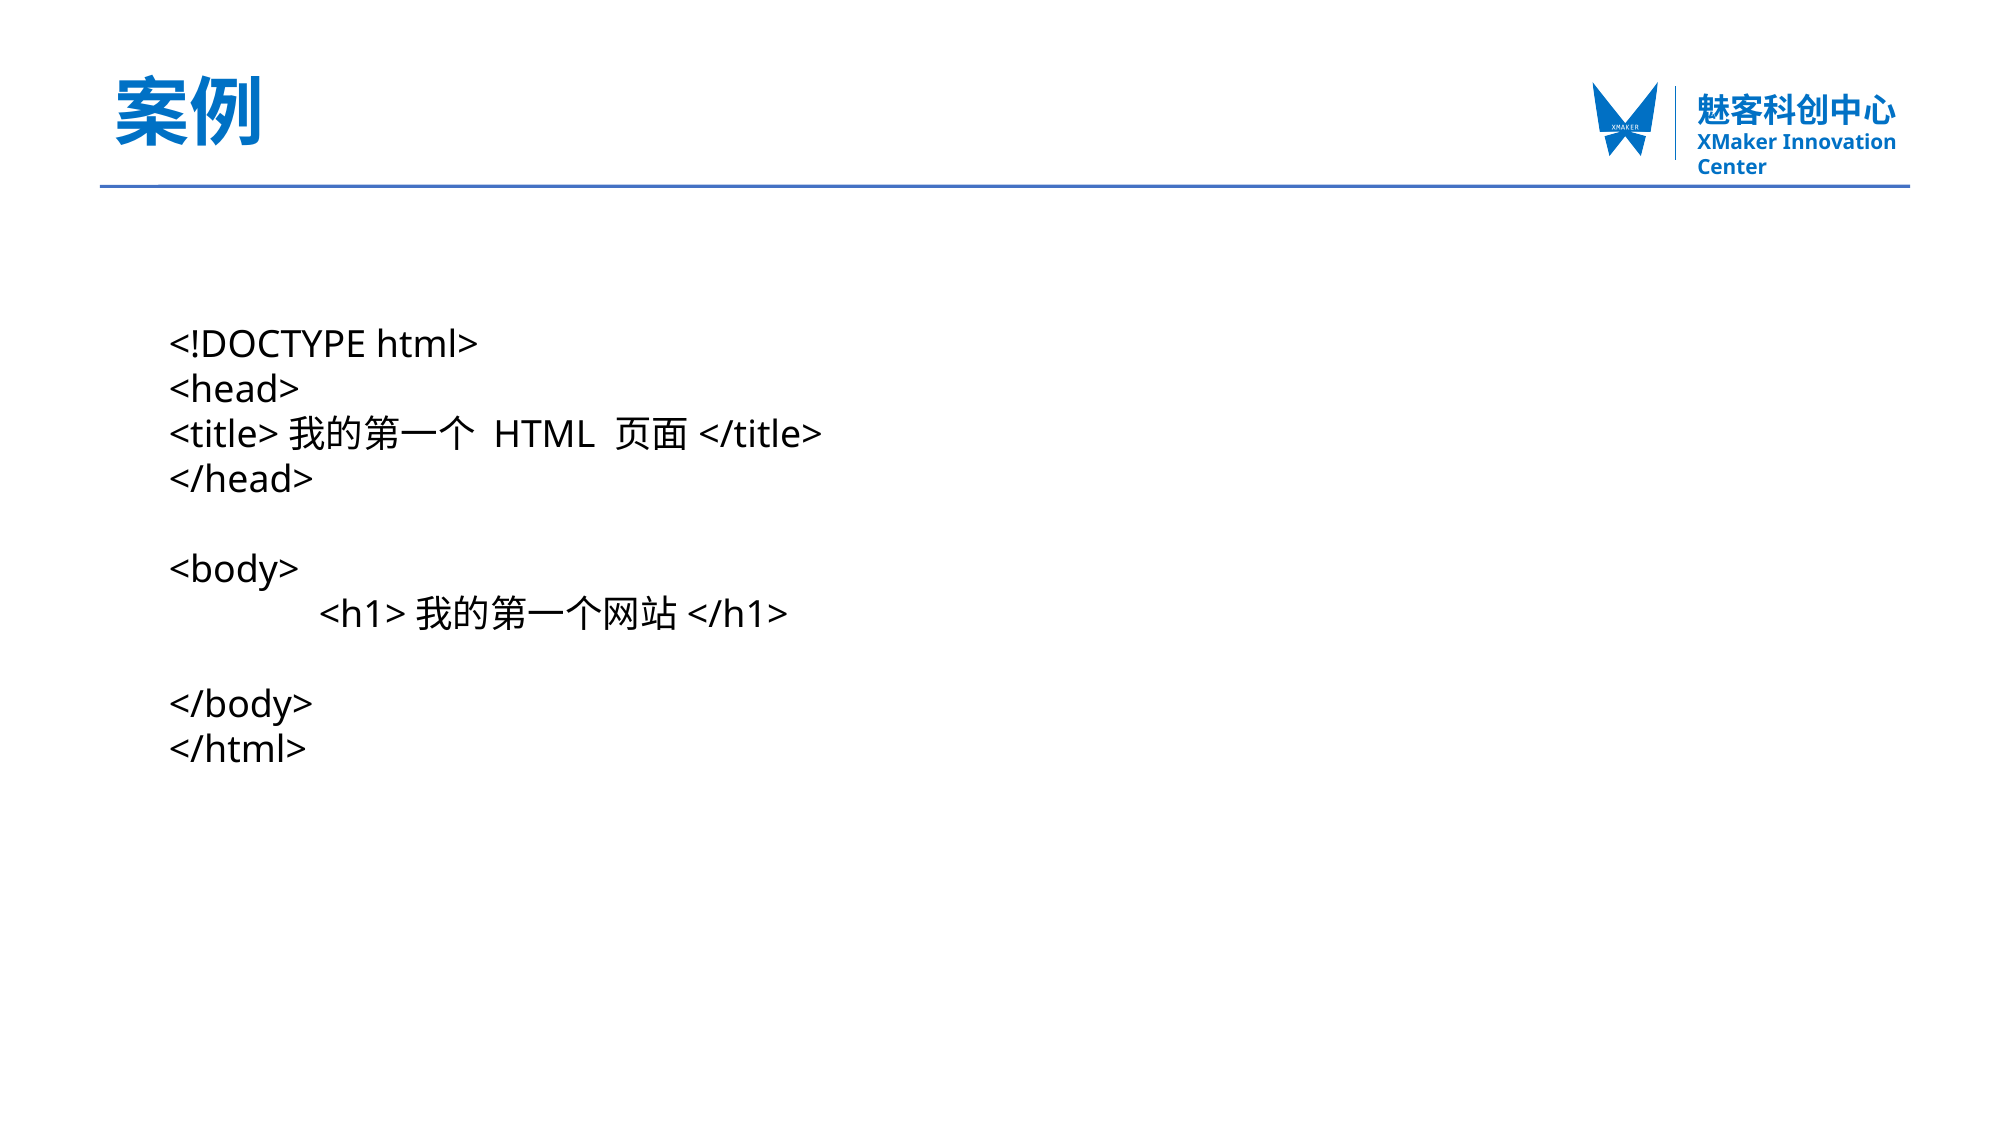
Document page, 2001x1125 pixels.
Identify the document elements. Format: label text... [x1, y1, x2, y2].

title 案例 [99, 6, 1961, 225]
text_box <!DOCTYPE html> <head> <title>我的第一个 HTML 页面</title> </head> <body> <h1>我的第一个网站</h1> </body> </html> [153, 312, 1154, 778]
